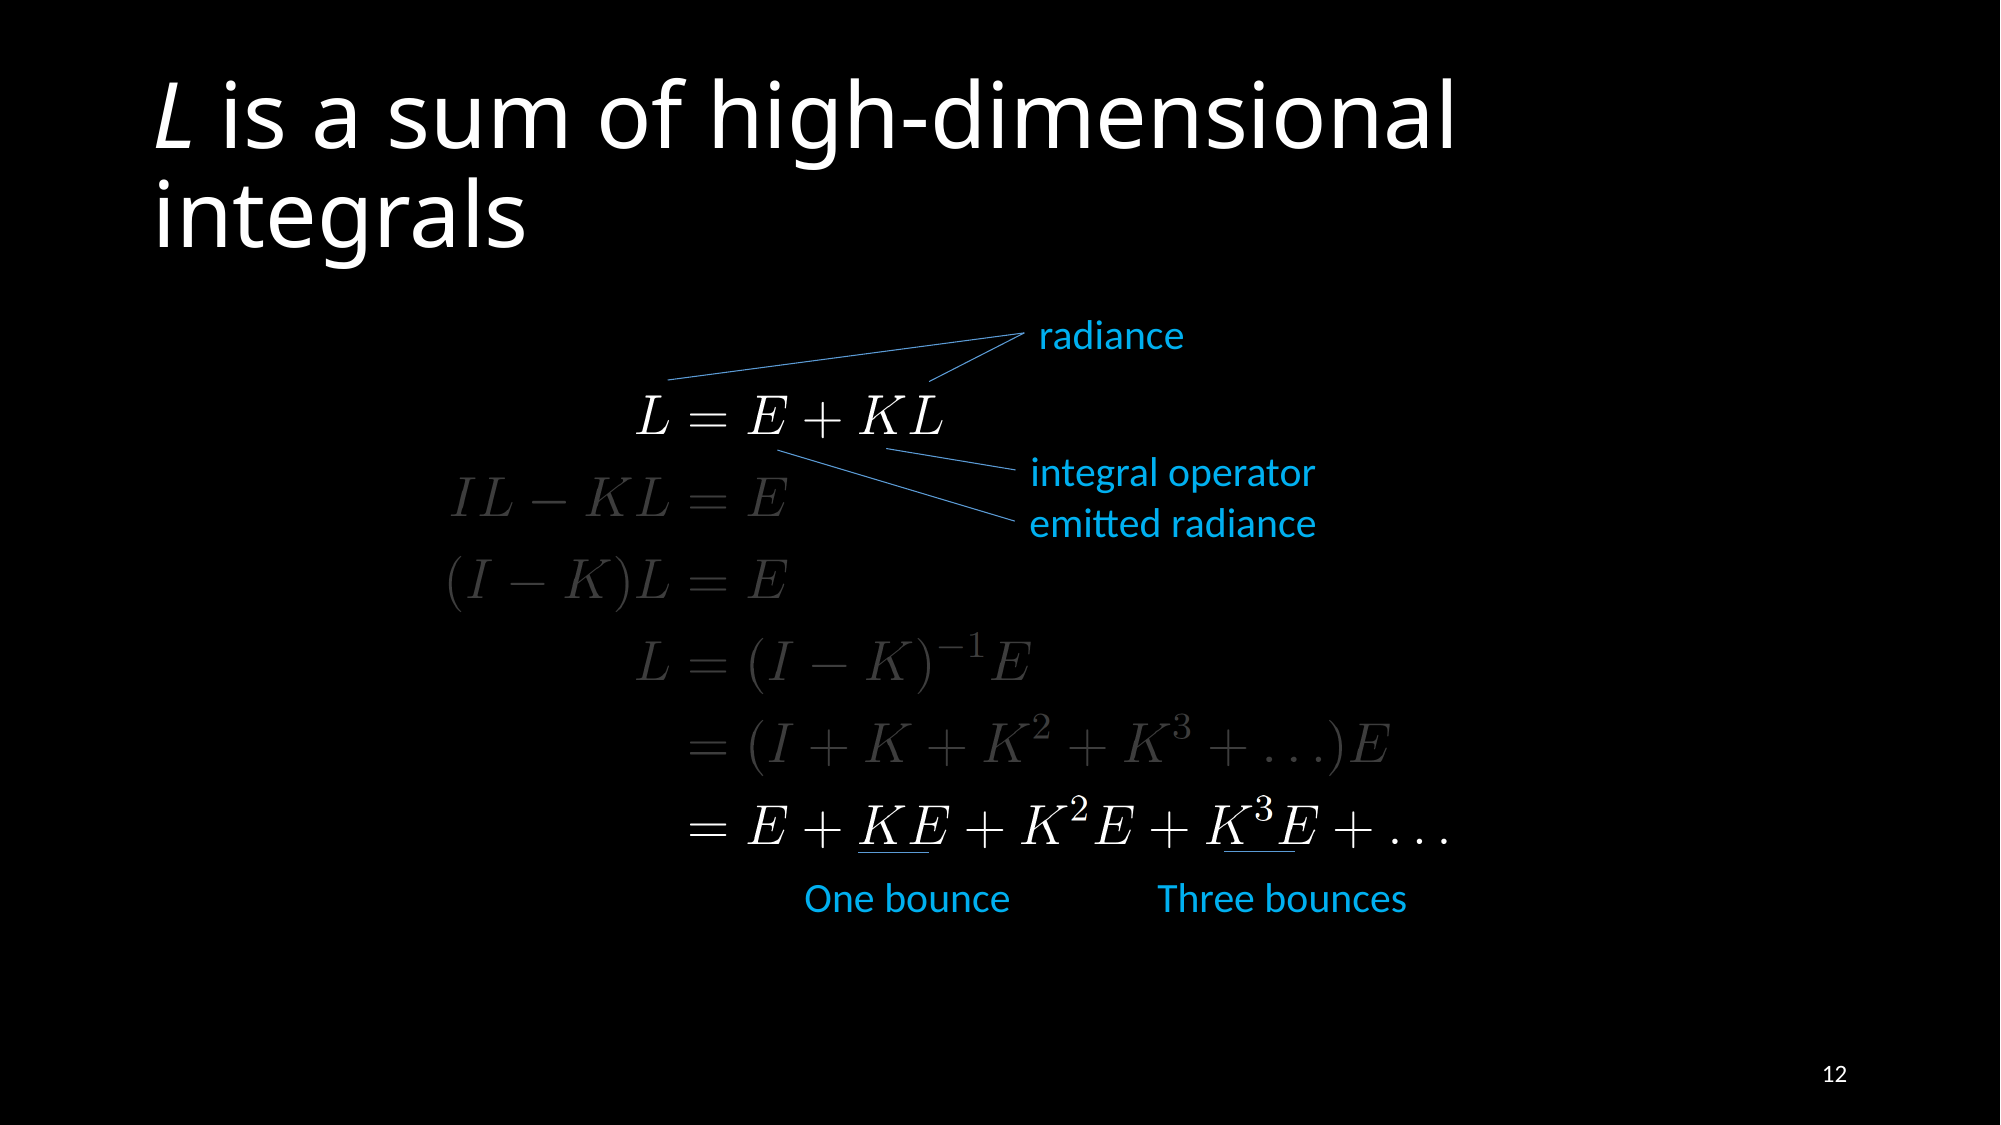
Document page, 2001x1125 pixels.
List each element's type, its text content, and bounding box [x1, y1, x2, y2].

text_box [777, 450, 1013, 522]
picture [373, 334, 1583, 879]
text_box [667, 333, 929, 380]
title L is a sum of high-dimensional integrals [137, 59, 1863, 278]
slide_number 12 [1412, 1042, 1863, 1103]
text_box Three bounces [1142, 879, 1423, 928]
text_box One bounce [789, 879, 1026, 928]
picture [1079, 334, 1087, 345]
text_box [886, 448, 1014, 471]
text_box radiance [1024, 300, 1200, 334]
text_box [929, 333, 1024, 382]
